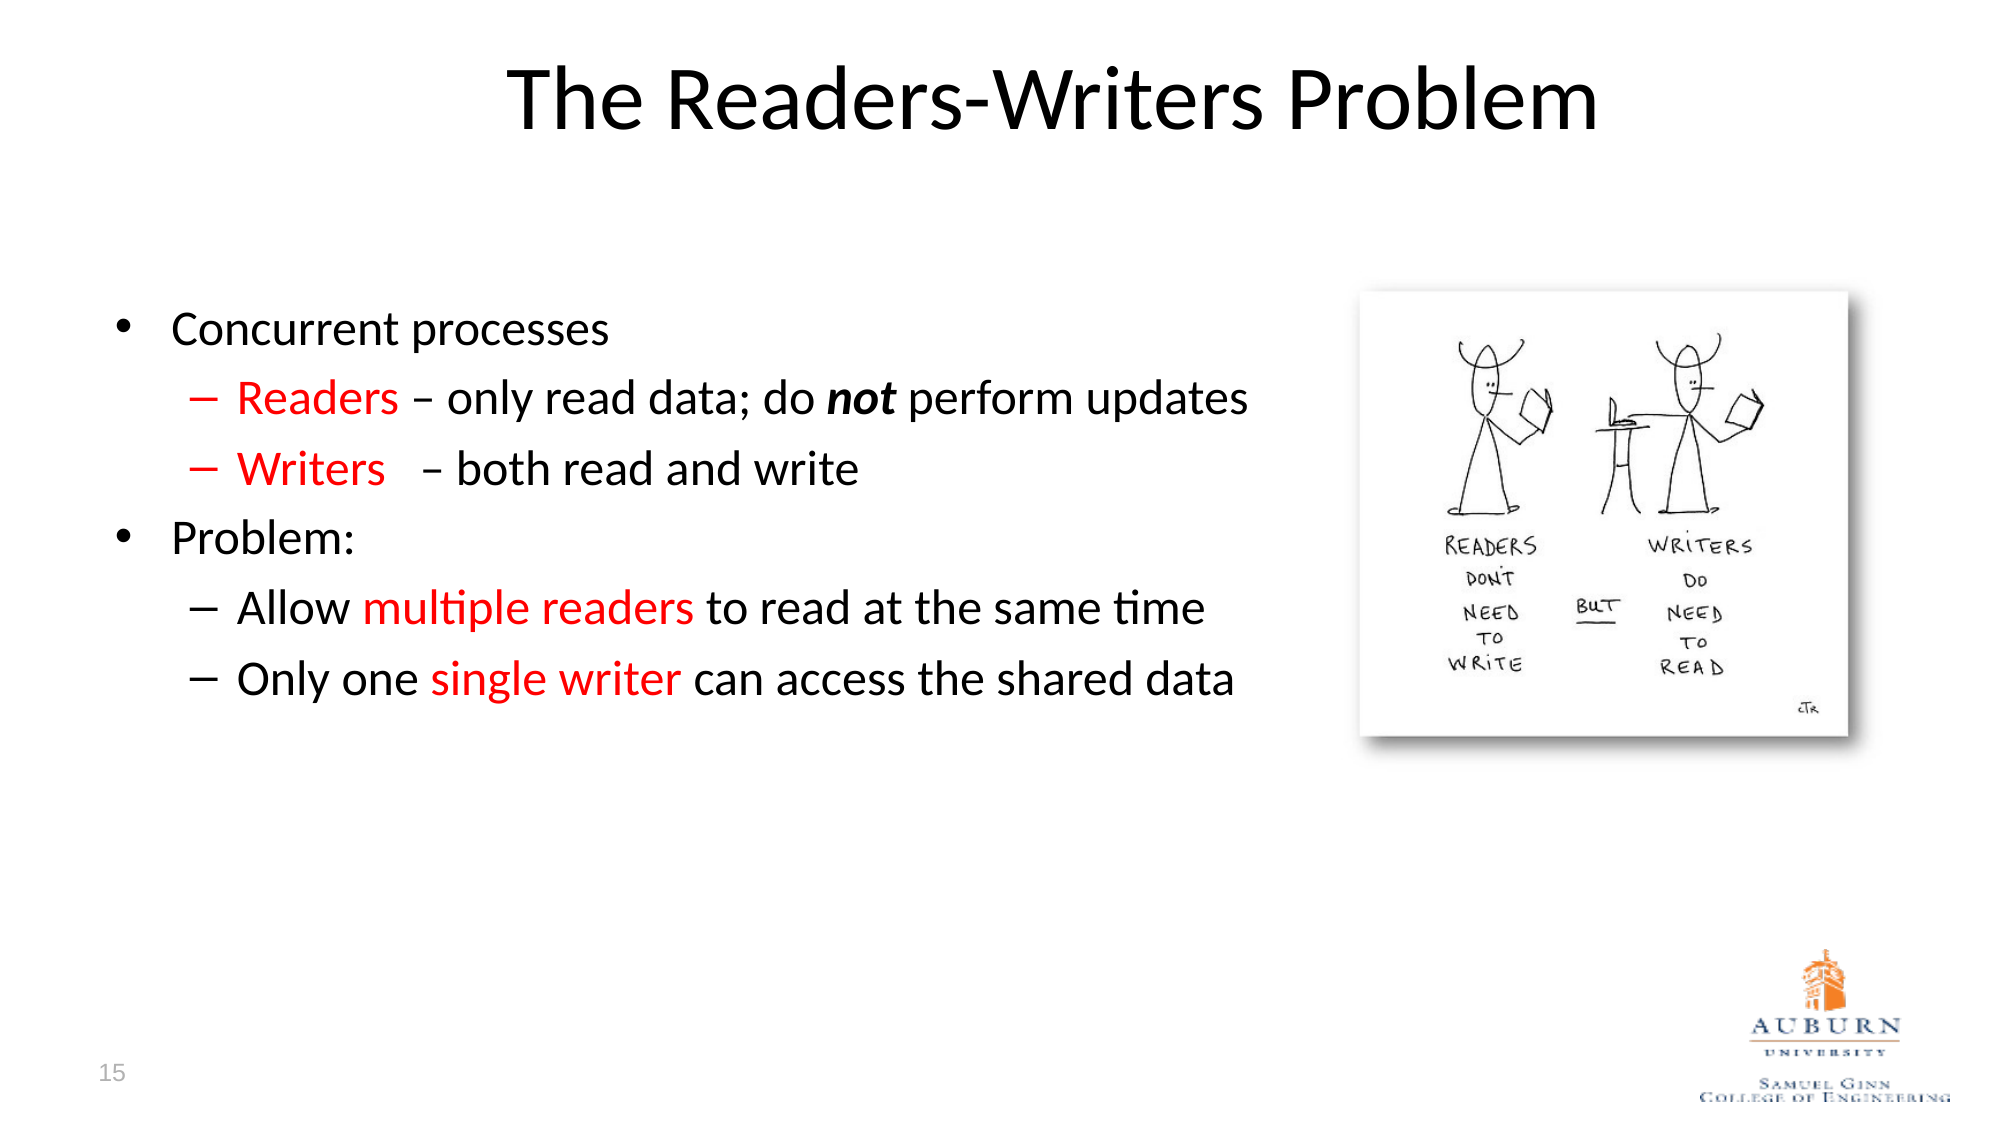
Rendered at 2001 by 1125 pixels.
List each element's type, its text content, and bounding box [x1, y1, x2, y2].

picture [1700, 949, 1950, 1102]
picture [1323, 262, 1899, 777]
title The Readers-Writers Problem [433, 23, 1675, 163]
slide_number 15 [83, 1041, 550, 1102]
list Concurrent processes Readers – only read data; do not perform updates Writers – both read and write Problem: Allow multiple readers to read at the same time Only one single writer can access the shared data [99, 287, 1325, 881]
